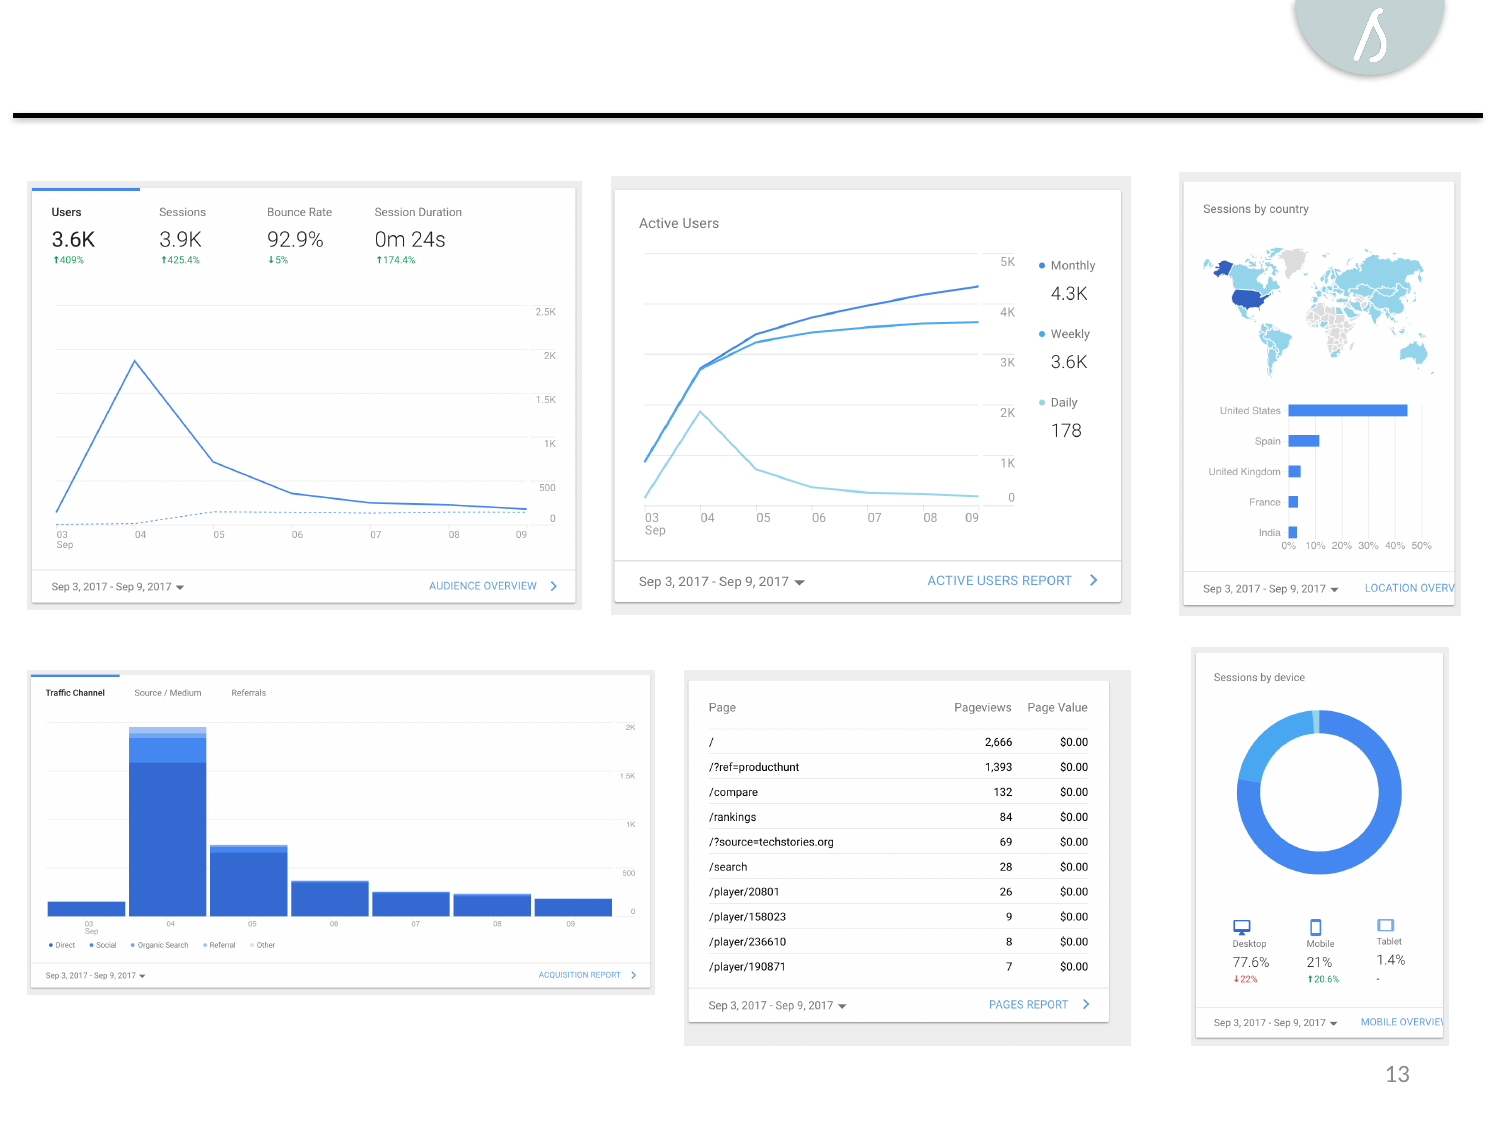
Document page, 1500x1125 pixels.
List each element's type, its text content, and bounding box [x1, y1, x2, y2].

picture [1178, 172, 1462, 617]
picture [26, 181, 582, 610]
picture [1191, 647, 1449, 1047]
picture [684, 670, 1131, 1047]
slide_number 12 [1074, 1042, 1425, 1103]
picture [611, 176, 1131, 615]
picture [26, 670, 655, 995]
